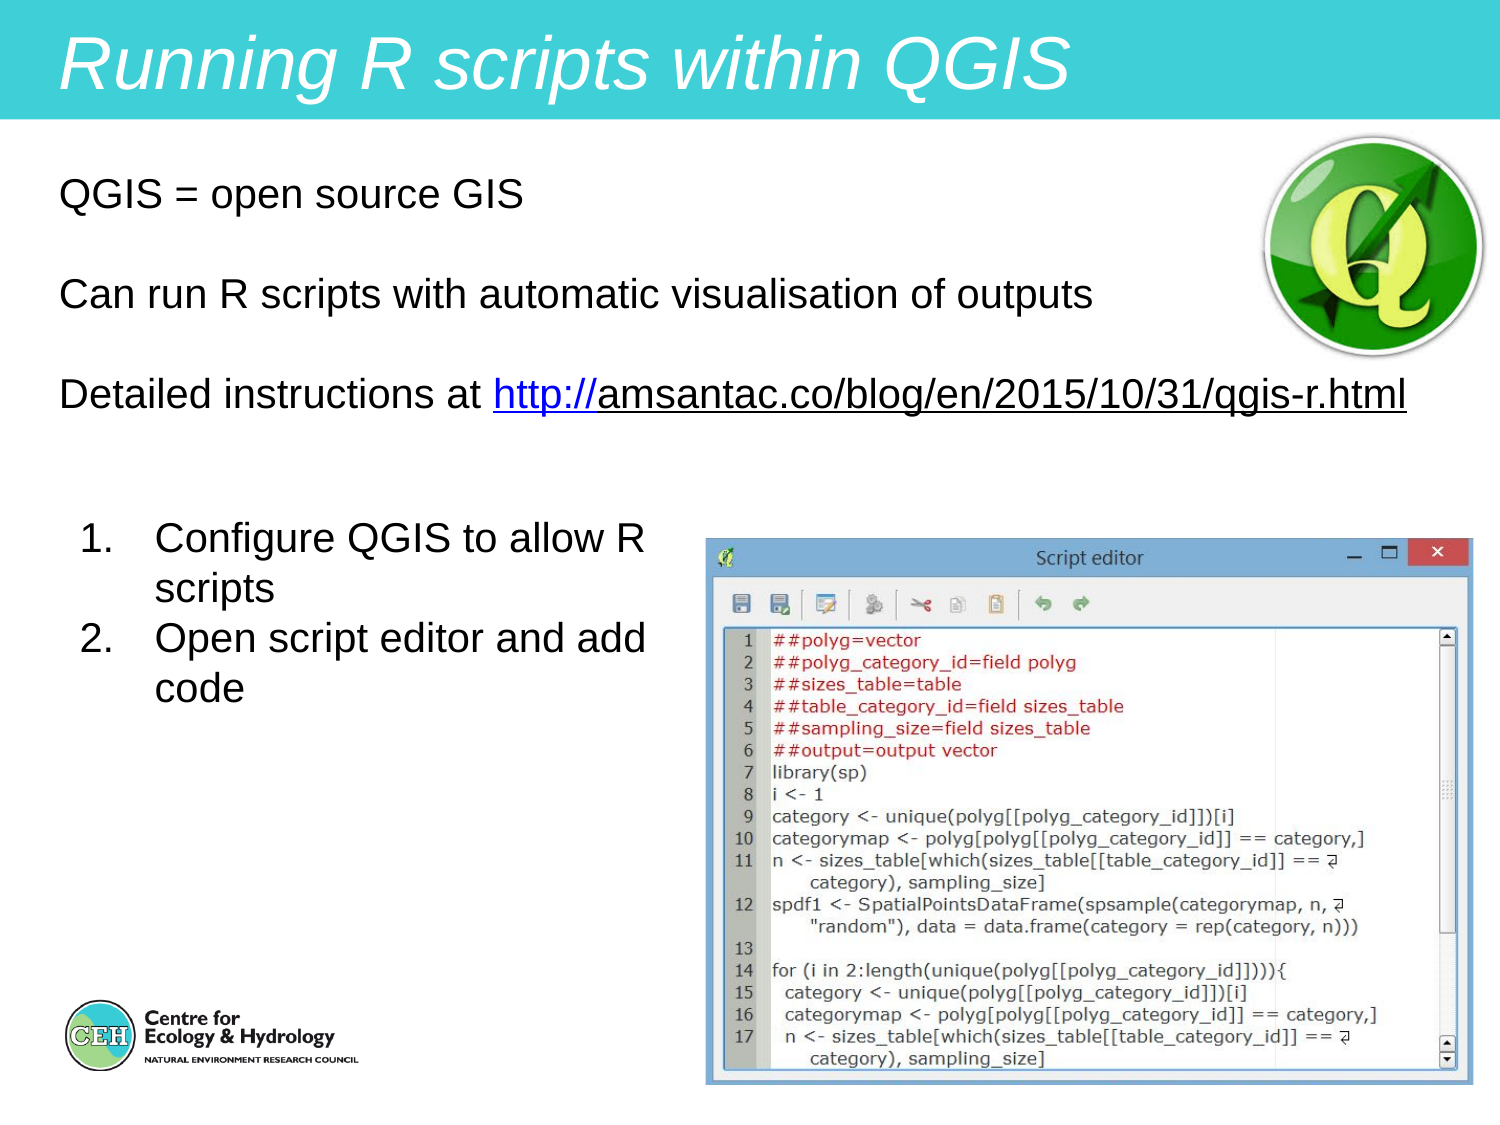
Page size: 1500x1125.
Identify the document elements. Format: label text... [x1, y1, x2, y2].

picture [705, 538, 1474, 1086]
list Running R scripts within QGIS [0, 0, 1500, 119]
text_box Configure QGIS to allow R scripts Open script editor and add code [64, 503, 679, 719]
list QGIS = open source GIS Can run R scripts with automatic visualisation of outputs Detailed instructions at http://amsantac.co/blog/en/2015/10/31/qgis-r.html [0, 119, 1500, 1125]
picture [1257, 131, 1489, 362]
